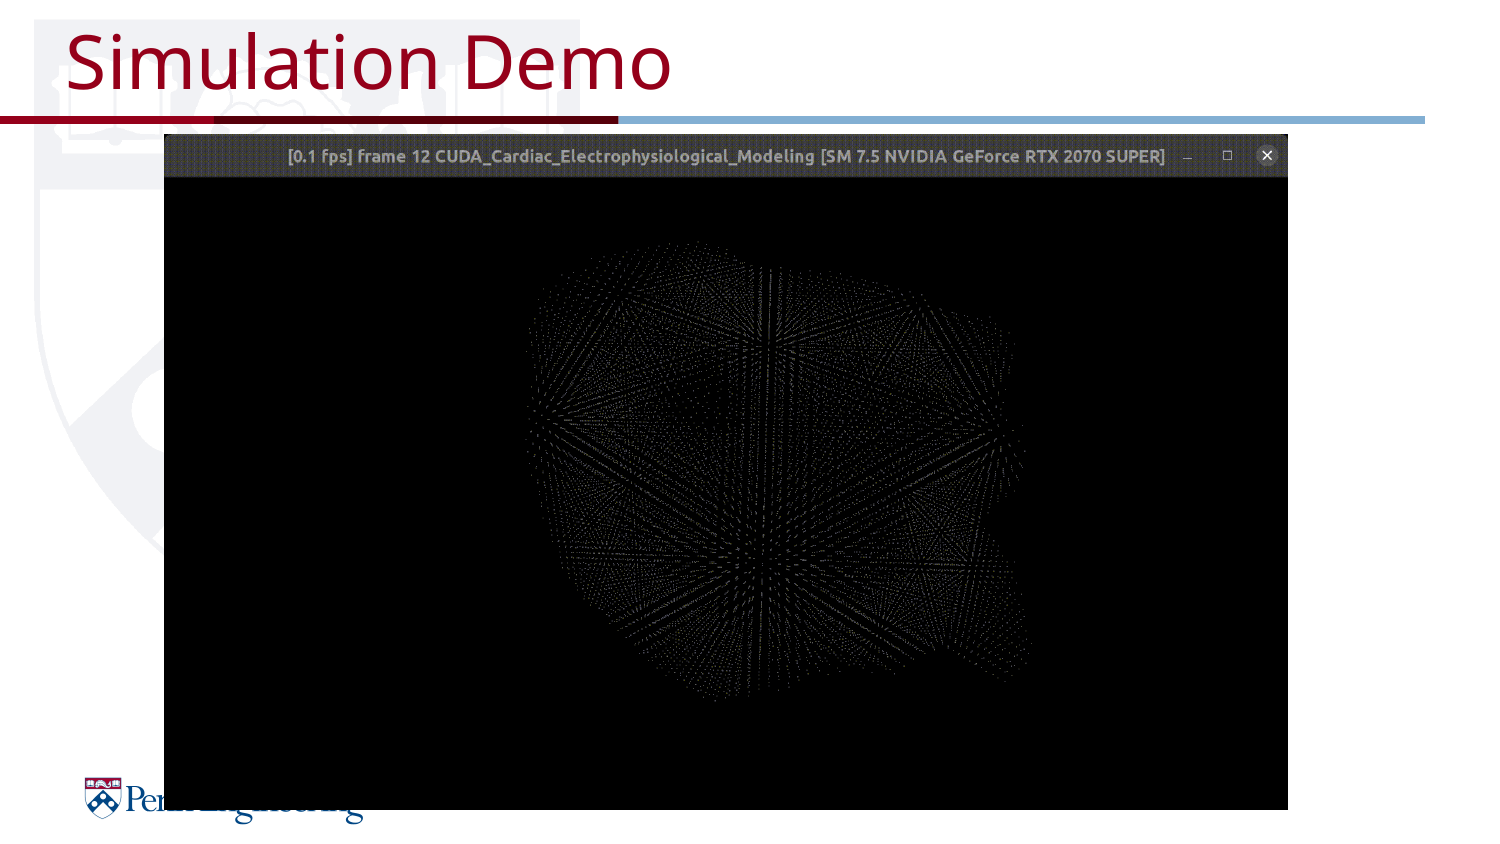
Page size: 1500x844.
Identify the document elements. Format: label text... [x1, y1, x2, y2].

title Simulation Demo [50, 2, 1401, 117]
picture [75, 134, 1288, 828]
